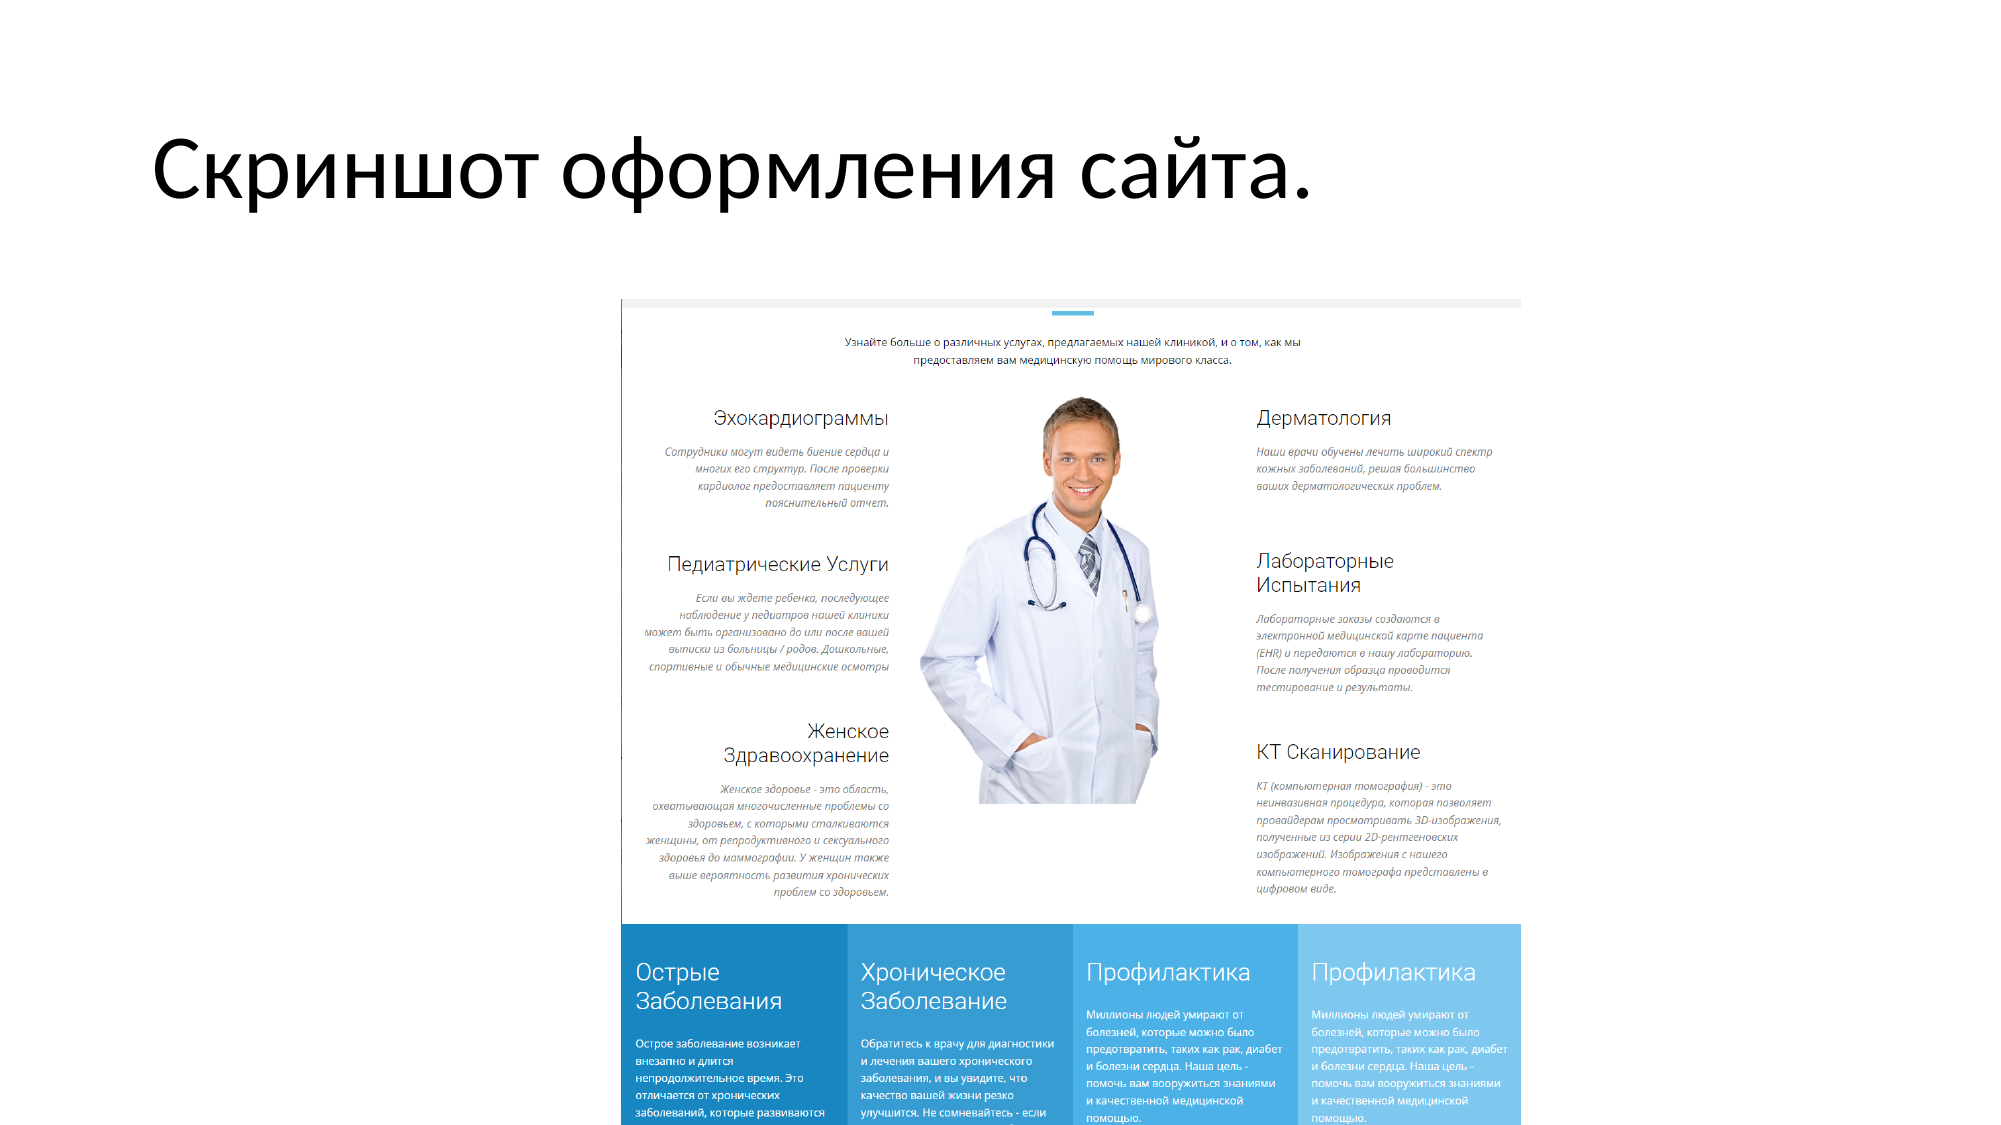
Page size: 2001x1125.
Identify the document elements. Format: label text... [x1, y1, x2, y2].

title Скриншот оформления сайта. [137, 59, 1863, 278]
picture [620, 299, 1521, 1125]
